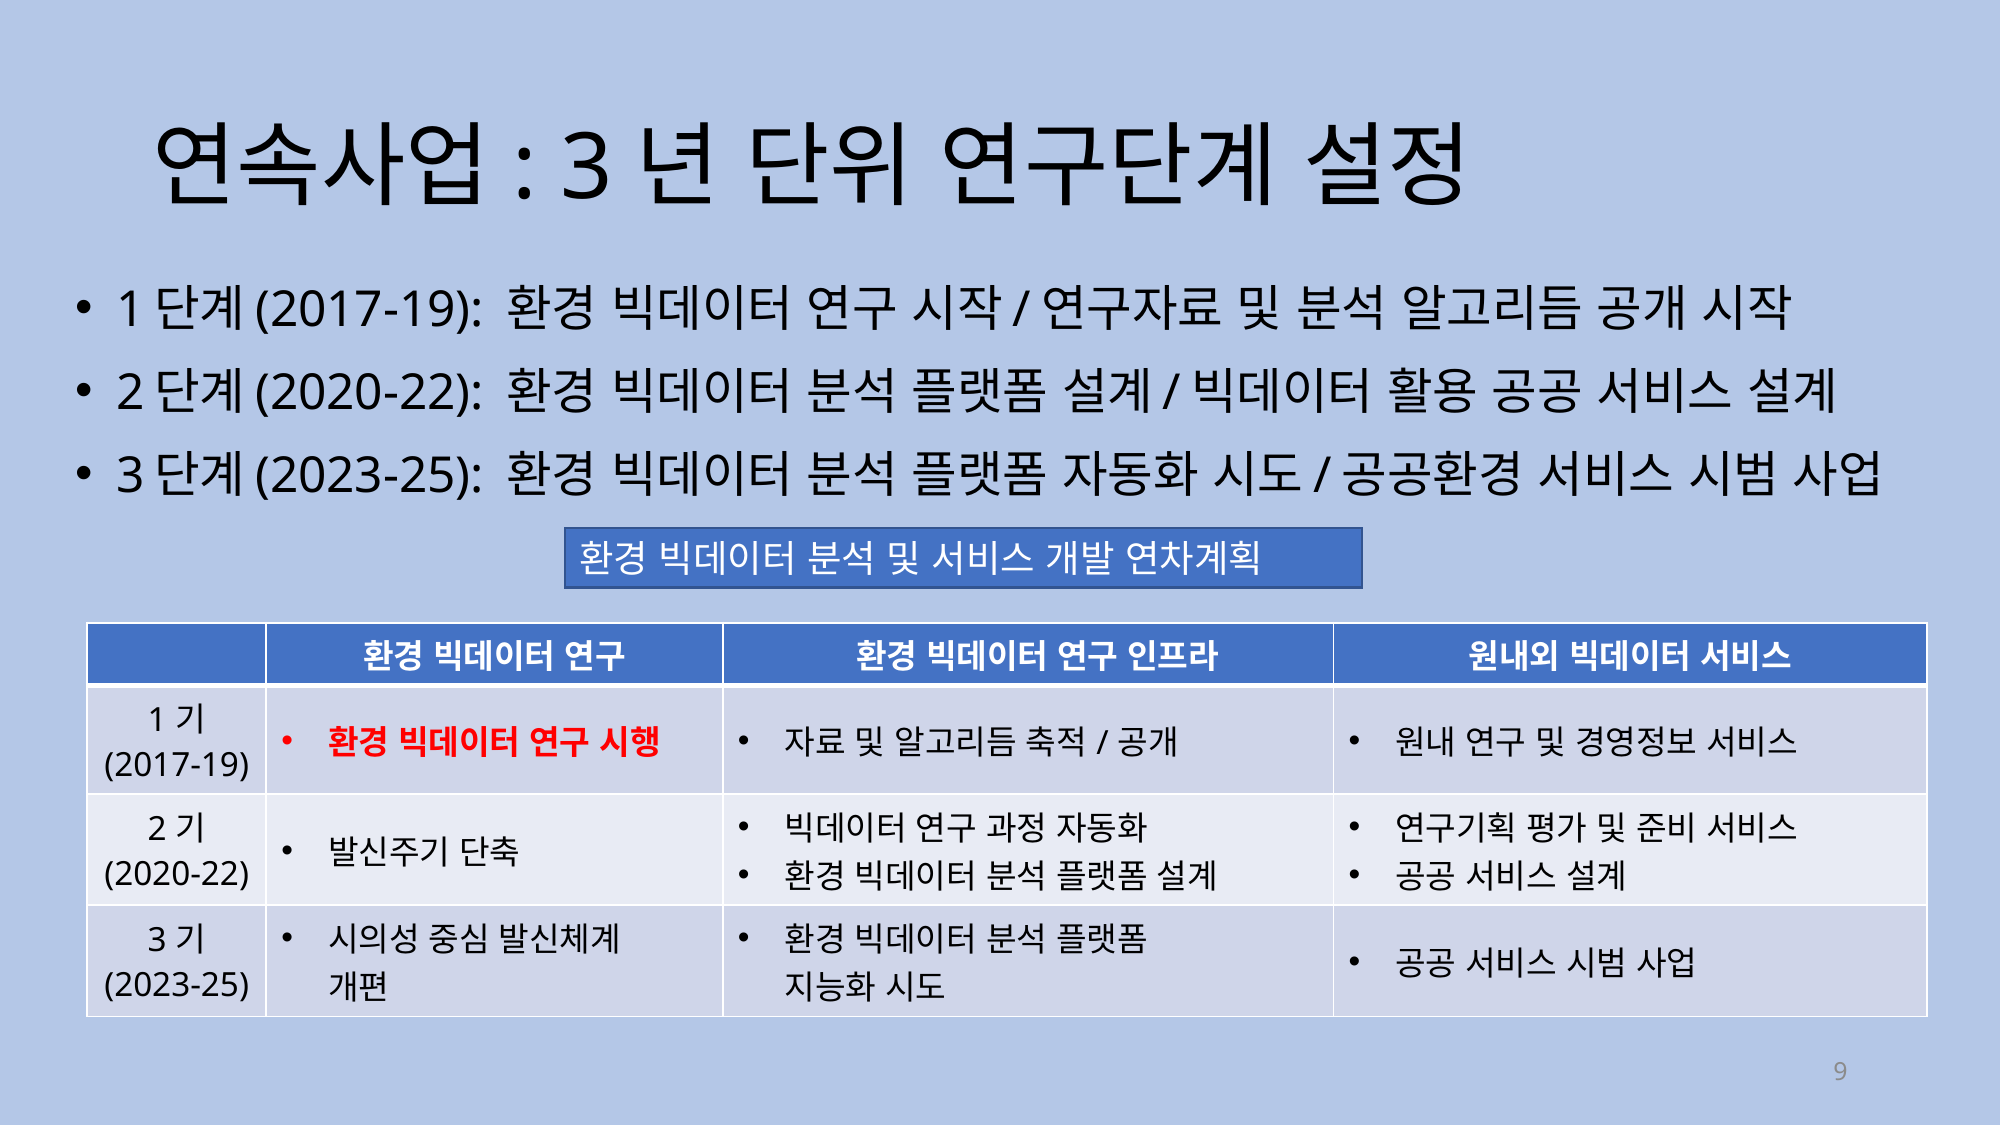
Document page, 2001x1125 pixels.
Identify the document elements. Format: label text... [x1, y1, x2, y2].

table_cell 자료 및 알고리듬 축적/공개 [724, 688, 1333, 793]
table_cell 시의성 중심 발신체계 개편 [267, 906, 722, 1016]
text_box 환경 빅데이터 분석 및 서비스 개발 연차계획 [564, 527, 1363, 589]
table_cell 빅데이터 연구 과정 자동화 환경 빅데이터 분석 플랫폼 설계 [724, 795, 1333, 904]
table_cell 연구기획 평가 및 준비 서비스 공공 서비스 설계 [1334, 795, 1926, 904]
table_cell 발신주기 단축 [267, 795, 722, 904]
table_cell 공공 서비스 시범 사업 [1334, 906, 1926, 1016]
table_cell 3기 (2023-25) [88, 906, 265, 1016]
table_header 환경 빅데이터 연구 [267, 624, 722, 683]
title 연속사업: 3년 단위 연구단계 설정 [137, 59, 1863, 259]
list 1단계(2017-19): 환경 빅데이터 연구 시작/연구자료 및 분석 알고리듬 공개 시작 2단계(2020-22): 환경 빅데이터 분석 플랫폼 설계/빅데이터 활용 공공 서비스 설계 3단계(2023-25): 환경 빅데이터 분석 플랫폼 자동화 시도/공공환경 서비스 시범 사업 [60, 259, 1928, 517]
table_header 환경 빅데이터 연구 인프라 [724, 624, 1333, 683]
table_header 원내외 빅데이터 서비스 [1334, 624, 1926, 683]
table_cell 1기 (2017-19) [88, 688, 265, 793]
slide_number 9 [1412, 1042, 1863, 1103]
table_header [88, 624, 265, 683]
table_cell 환경 빅데이터 연구 시행 [267, 688, 722, 793]
table_cell 원내 연구 및 경영정보 서비스 [1334, 688, 1926, 793]
table_cell 환경 빅데이터 분석 플랫폼 지능화 시도 [724, 906, 1333, 1016]
table_cell 2기 (2020-22) [88, 795, 265, 904]
